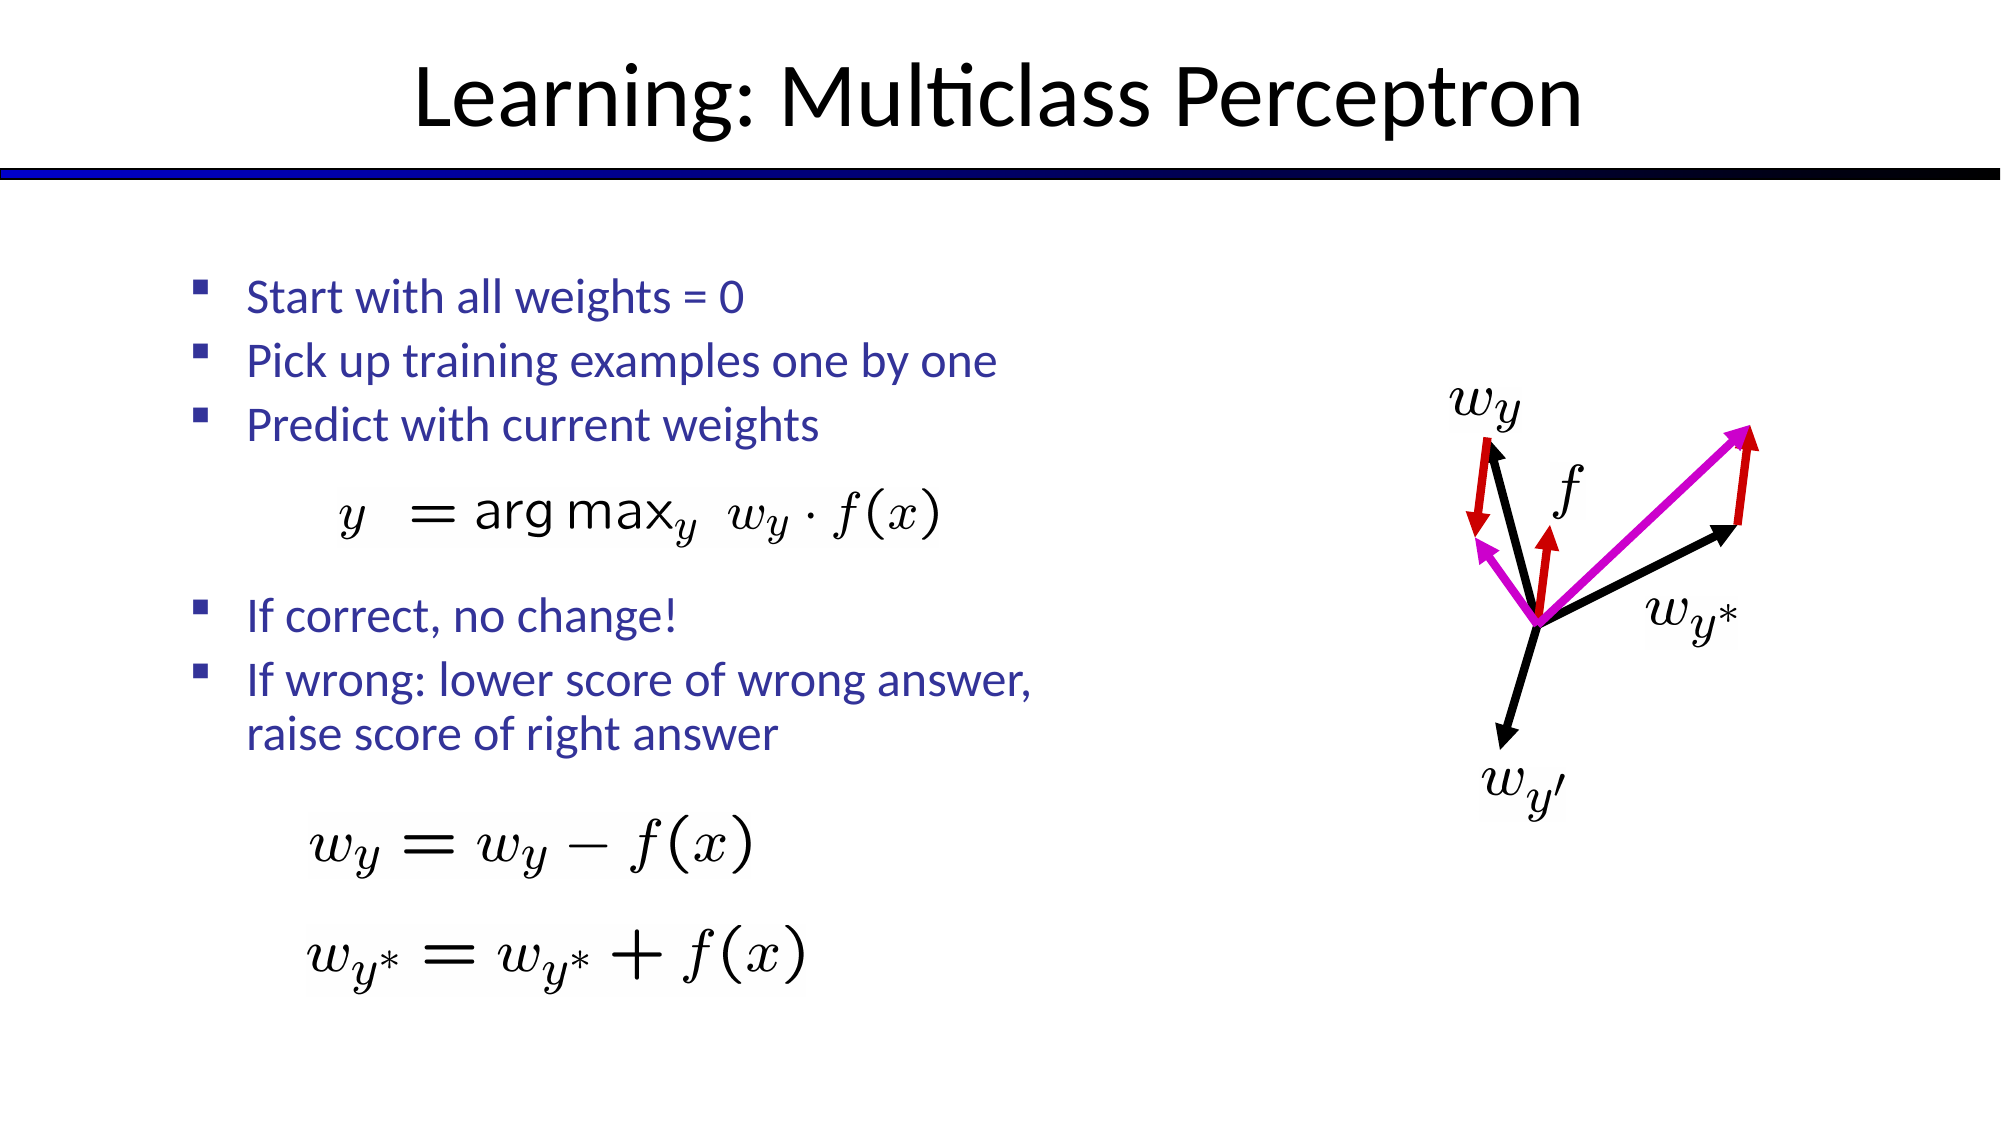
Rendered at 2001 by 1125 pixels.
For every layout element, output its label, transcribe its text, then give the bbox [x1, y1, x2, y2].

picture [307, 812, 751, 879]
picture [306, 924, 806, 997]
text_box [1487, 441, 1537, 622]
text_box [1737, 425, 1755, 526]
text_box [1537, 424, 1750, 626]
text_box [1474, 537, 1537, 625]
title Learning: Multiclass Perceptron [0, 0, 2000, 184]
text_box [1470, 441, 1488, 537]
text_box [1497, 626, 1538, 751]
list Start with all weights = 0 Pick up training examples one by one Predict with current weights If correct, no change! If wrong: lower score of wrong answer, raise score of right answer [174, 262, 1101, 1006]
picture [337, 487, 939, 548]
picture [1644, 596, 1738, 651]
text_box [1539, 525, 1737, 625]
picture [1549, 462, 1587, 520]
text_box [1537, 526, 1555, 624]
picture [1478, 767, 1566, 822]
picture [1449, 387, 1522, 433]
